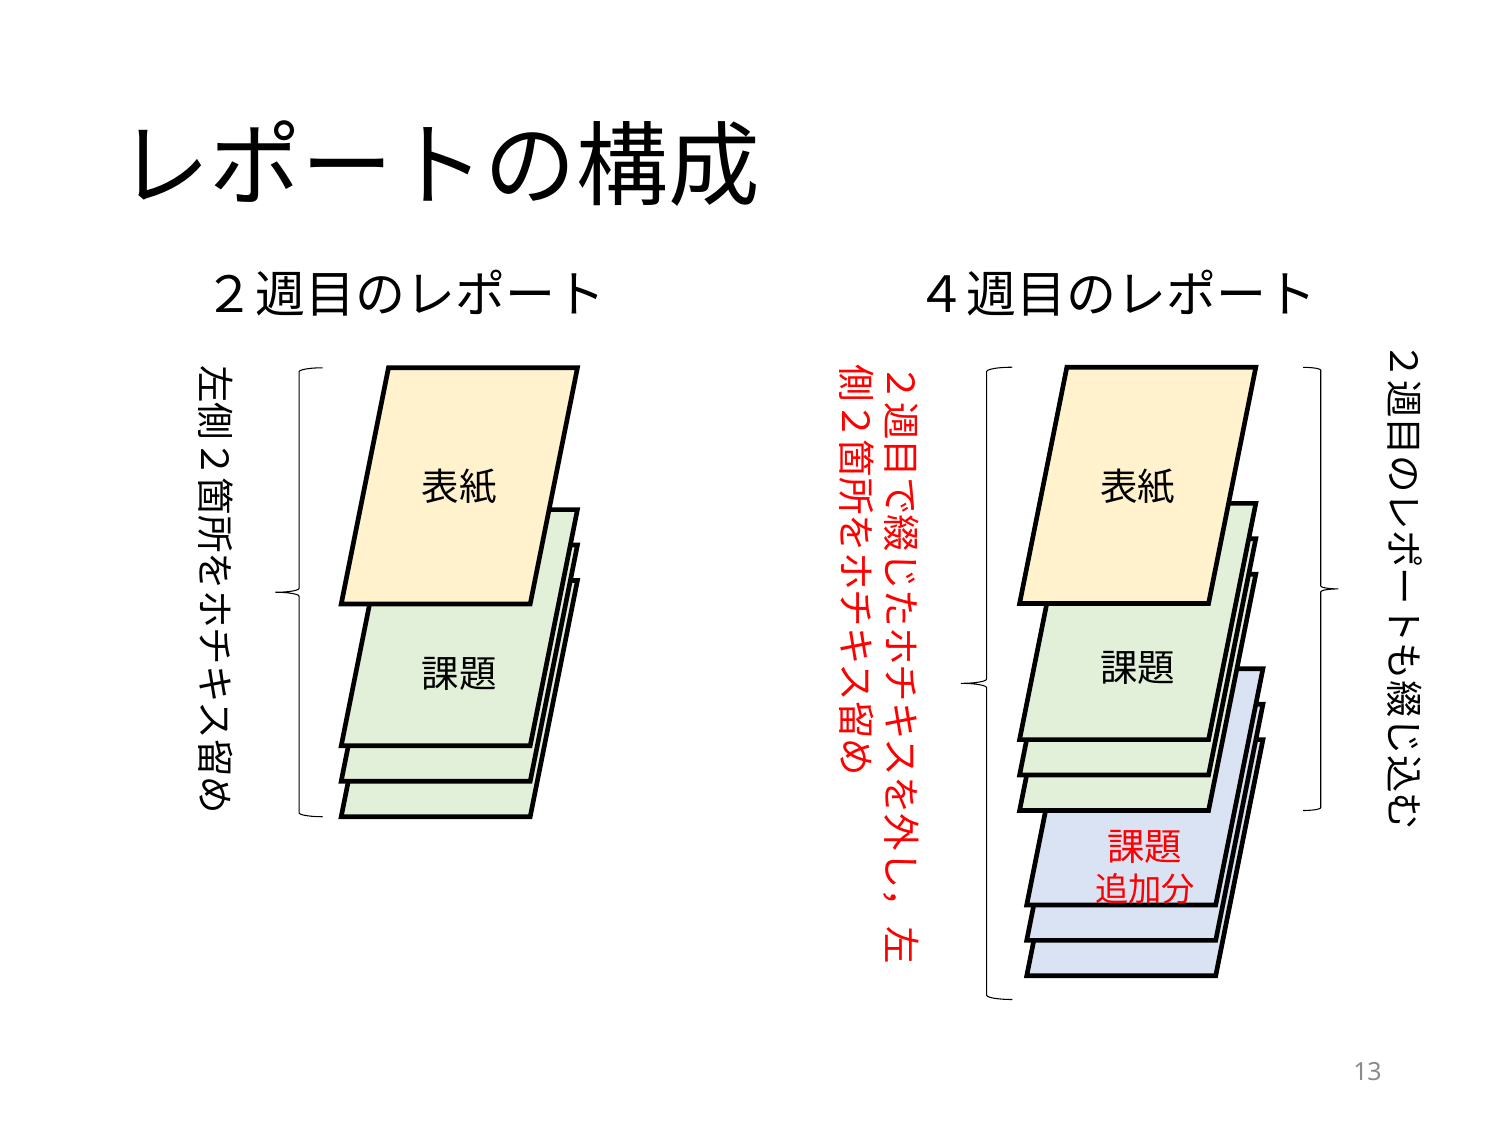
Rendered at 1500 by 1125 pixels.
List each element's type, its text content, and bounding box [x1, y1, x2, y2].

text_box [275, 367, 323, 818]
text_box [1025, 703, 1265, 942]
text_box ２週目で綴じたホチキスを外し，左側２箇所をホチキス留め [811, 349, 933, 1012]
text_box ２週目のレポート [180, 255, 630, 330]
text_box 表紙 [339, 366, 579, 606]
text_box [1018, 537, 1258, 777]
text_box 課題 [339, 508, 579, 747]
text_box 課題 [1018, 502, 1258, 741]
slide_number 13 [1059, 1042, 1397, 1103]
text_box [960, 366, 1013, 1001]
text_box 表紙 [1018, 366, 1258, 605]
text_box [1018, 573, 1258, 812]
title レポートの構成 [103, 59, 1397, 278]
text_box [1303, 366, 1339, 812]
text_box ２週目のレポートも綴じ込む [1359, 327, 1435, 850]
text_box [1025, 738, 1265, 977]
text_box ４週目のレポート [891, 255, 1341, 330]
text_box 左側２箇所をホチキス留め [171, 350, 247, 835]
text_box [339, 543, 579, 783]
text_box [339, 579, 579, 818]
text_box 課題 追加分 [1025, 667, 1265, 906]
